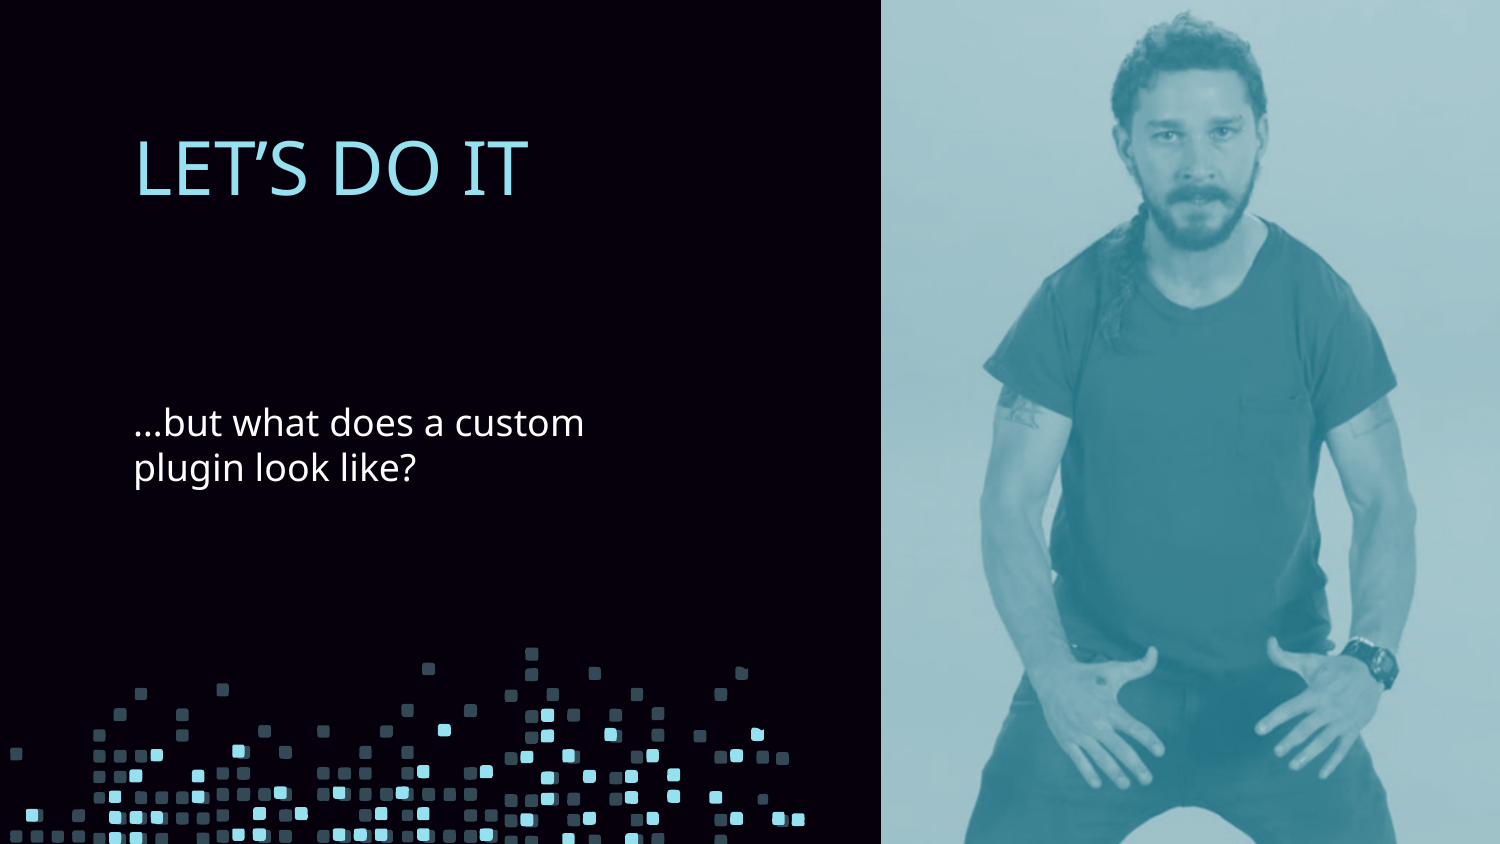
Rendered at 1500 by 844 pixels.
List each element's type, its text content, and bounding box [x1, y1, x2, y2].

subtitle …but what does a custom plugin look like? [118, 384, 625, 594]
title LET’S DO IT [118, 123, 790, 372]
picture [880, 0, 1500, 844]
